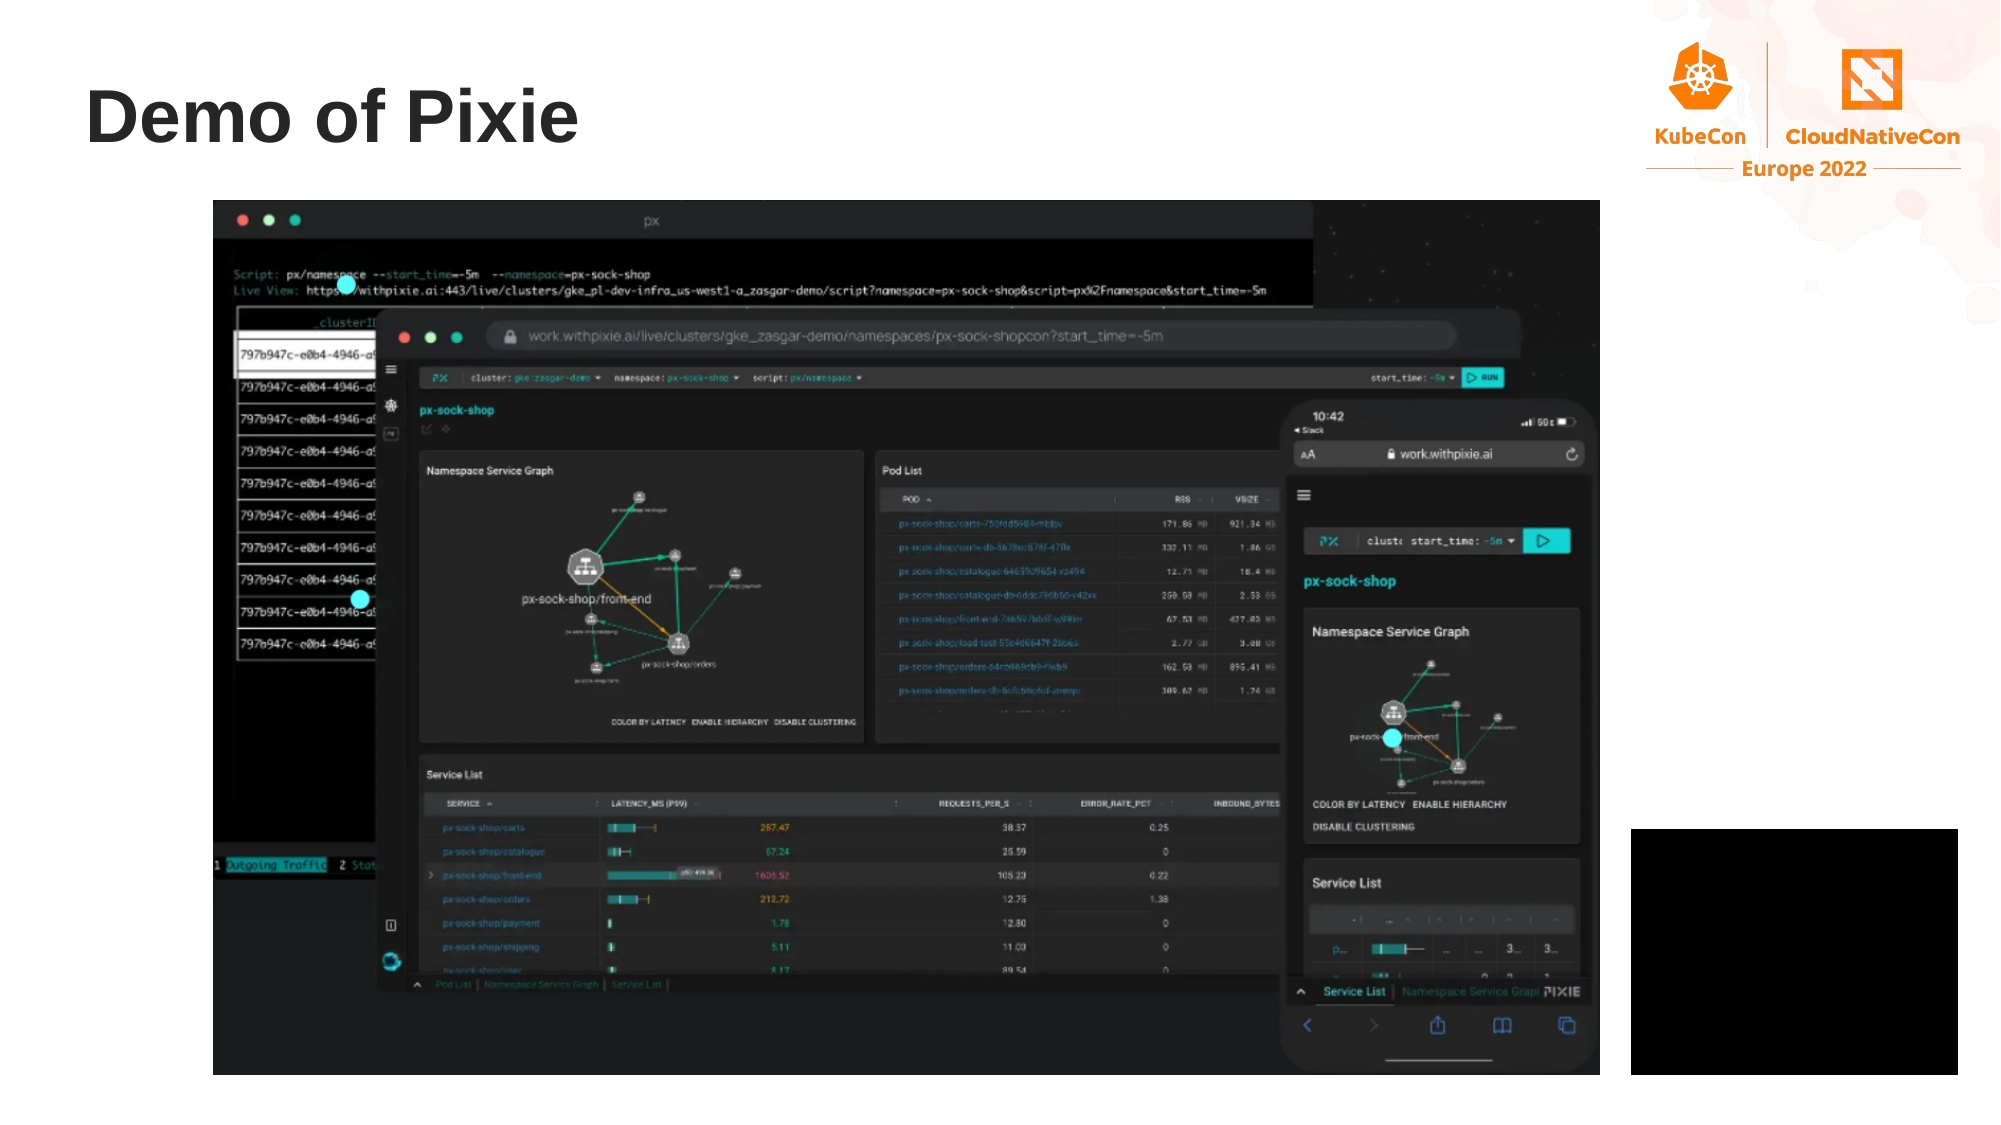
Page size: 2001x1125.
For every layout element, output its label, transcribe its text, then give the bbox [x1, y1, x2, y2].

text_box Title [66, 0, 1792, 201]
picture [212, 0, 2000, 1076]
text_box Demo of Pixie [70, 60, 1209, 139]
picture [1630, 829, 1959, 1076]
